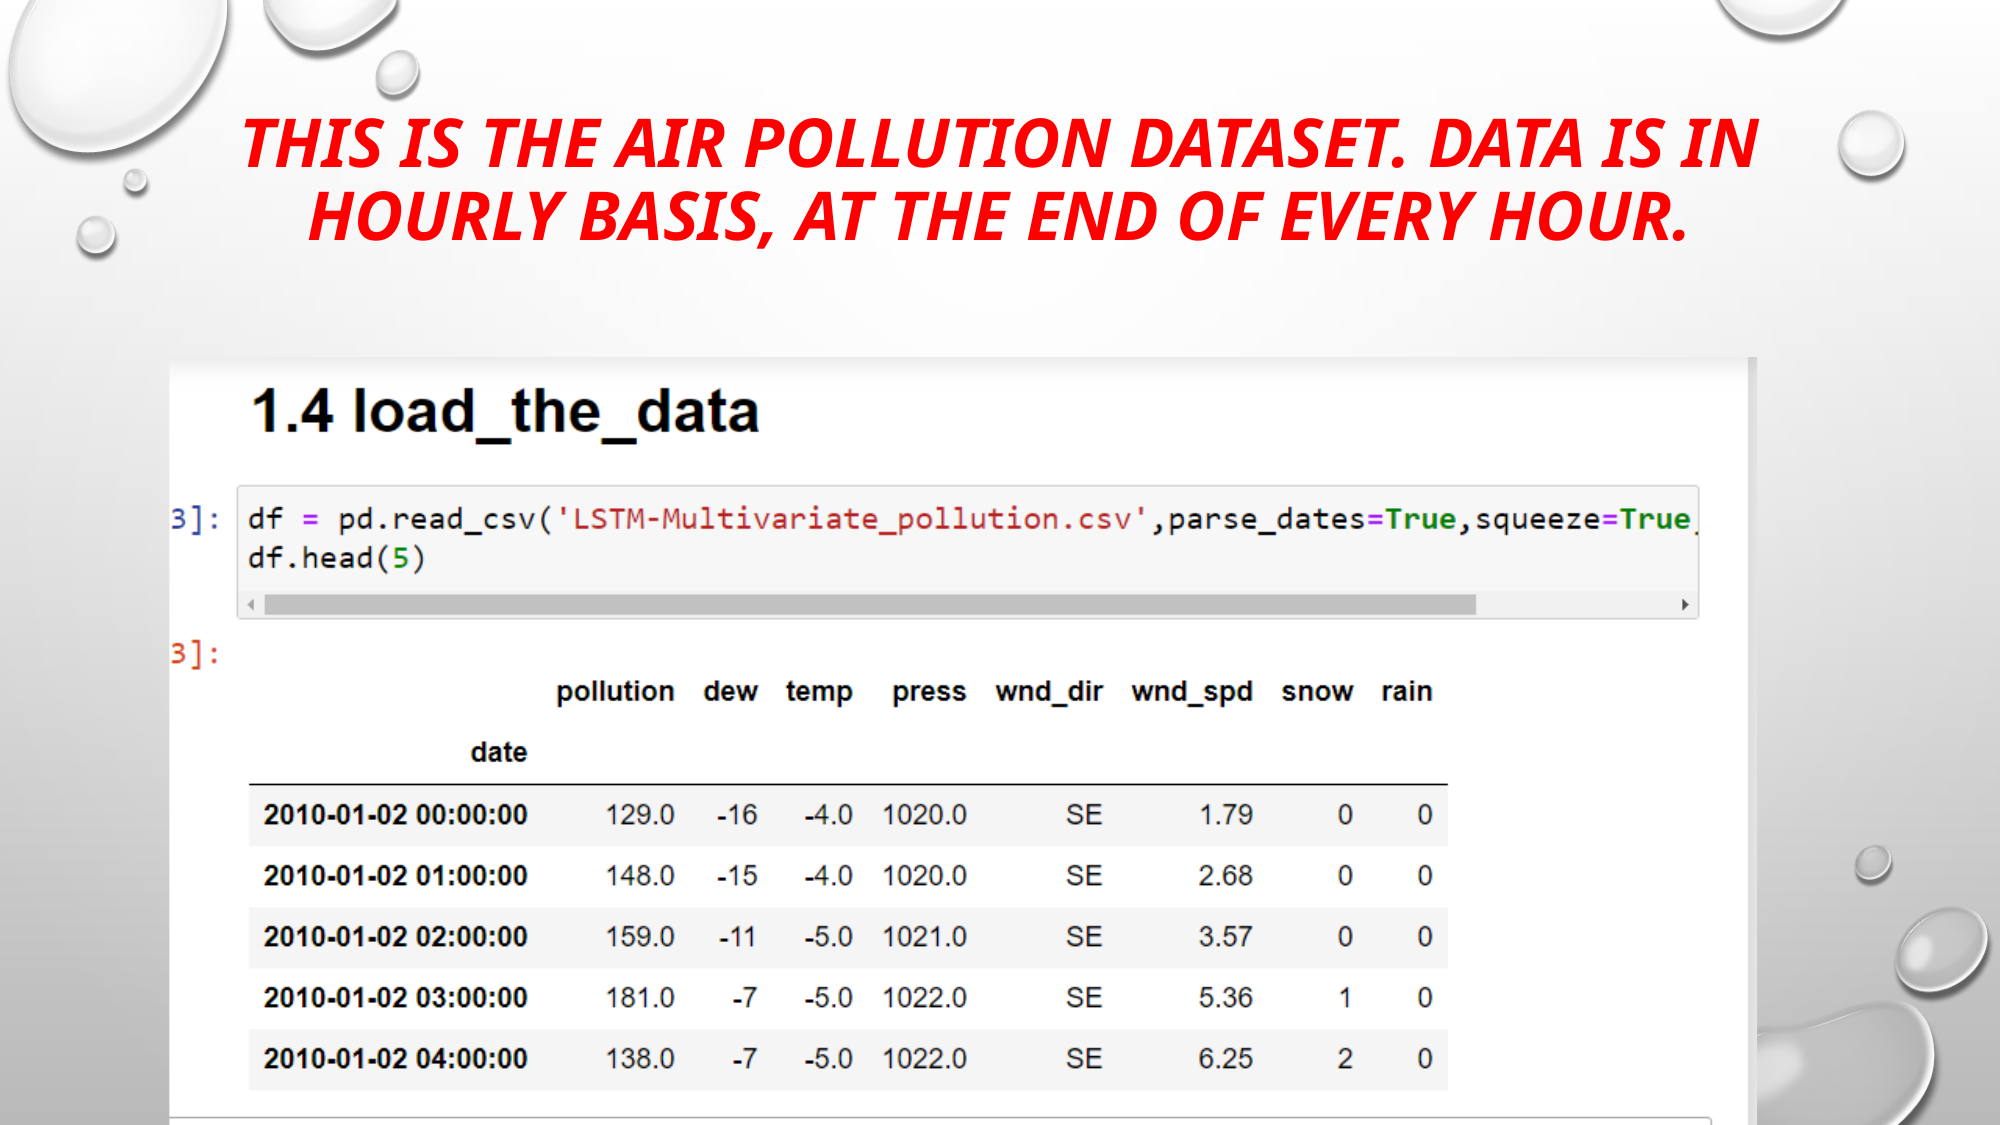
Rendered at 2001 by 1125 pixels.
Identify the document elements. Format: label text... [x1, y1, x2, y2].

title This is the Air pollution dataset. Data is in hourly basis, at the end of every hour. [149, 101, 1851, 264]
picture [0, 0, 2000, 1125]
